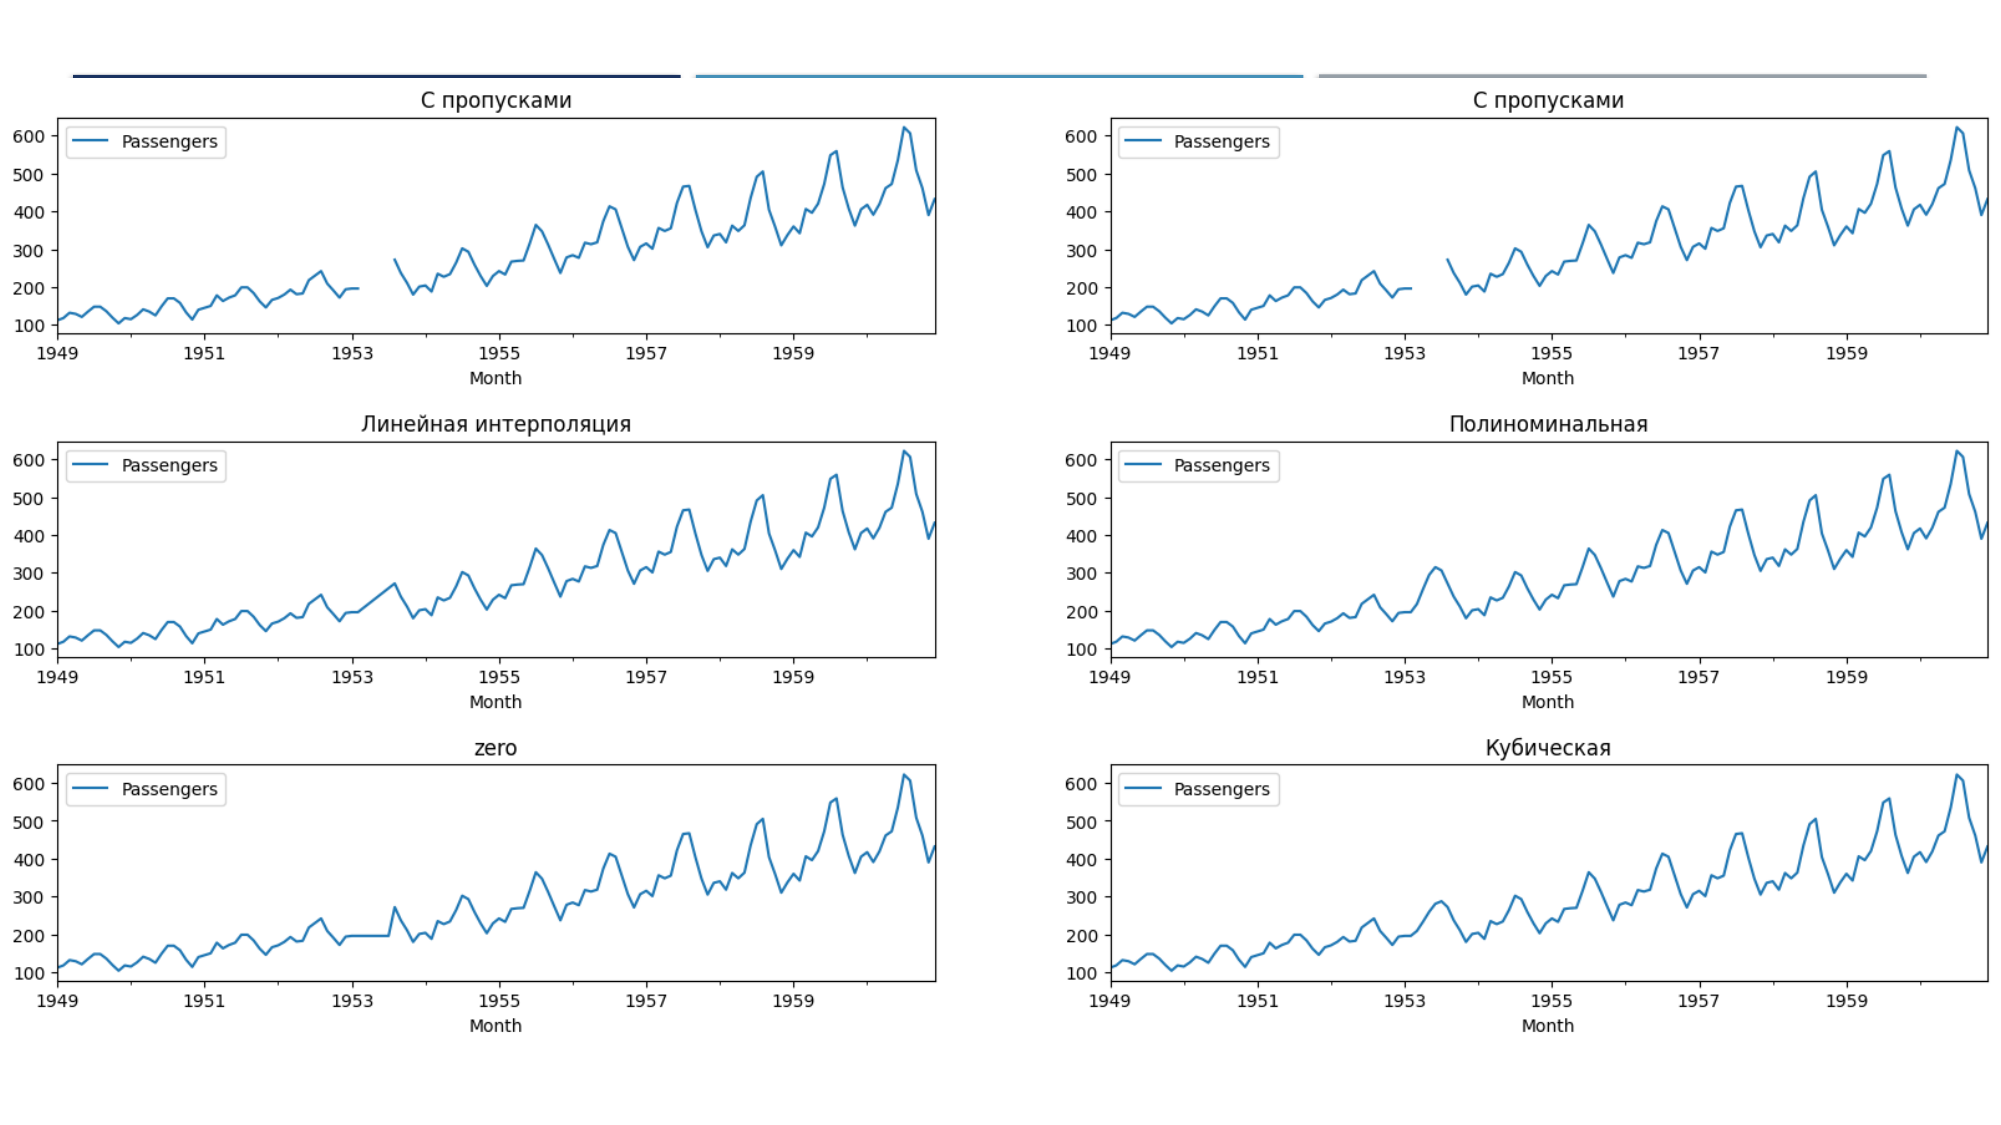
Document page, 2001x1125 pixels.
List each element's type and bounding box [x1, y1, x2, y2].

picture [0, 77, 2000, 1048]
